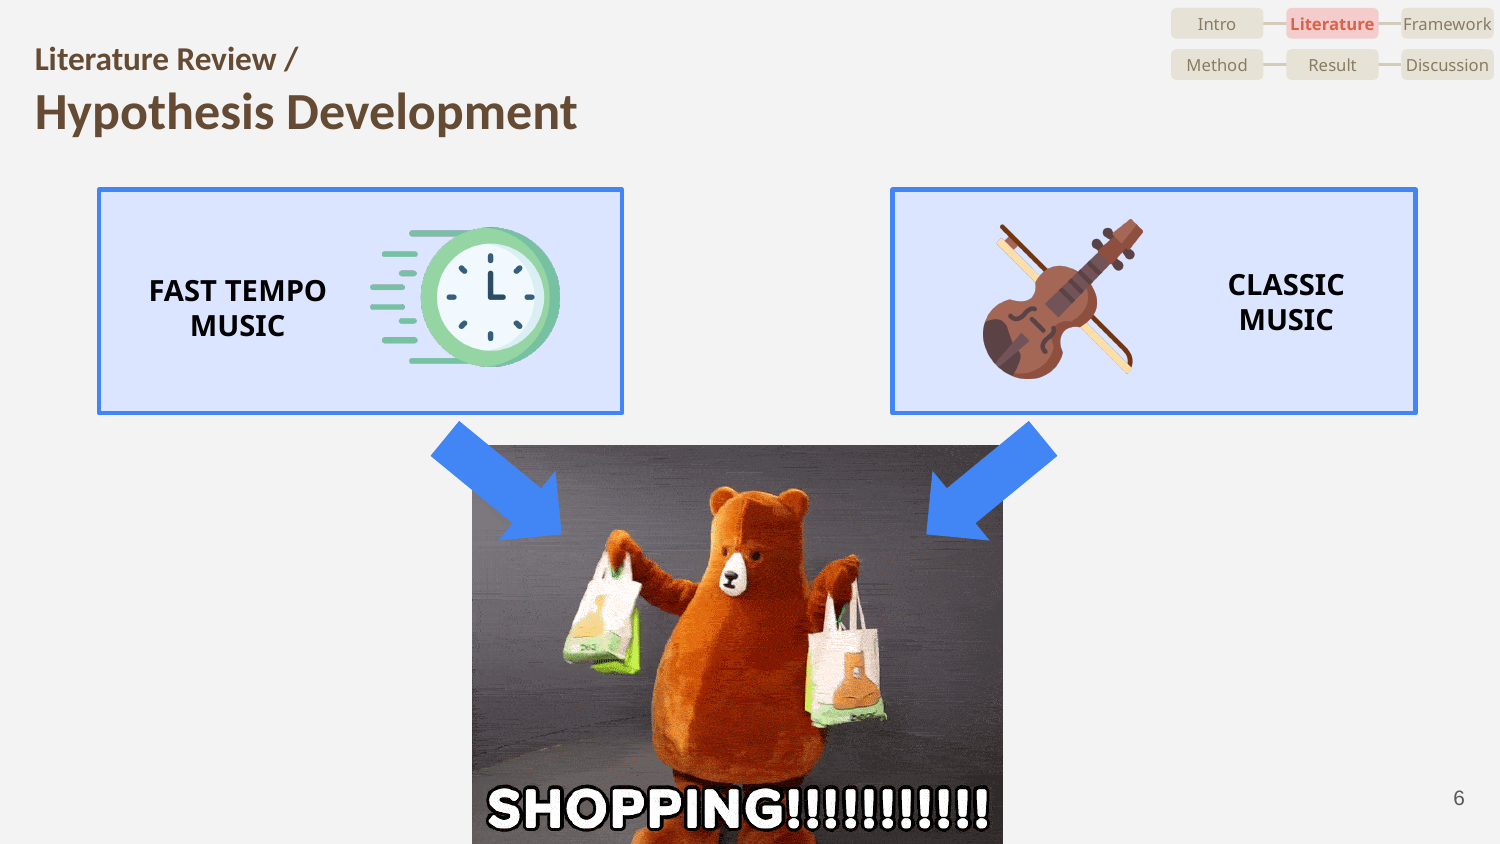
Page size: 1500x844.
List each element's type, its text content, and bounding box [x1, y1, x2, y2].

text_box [1170, 7, 1494, 81]
picture [369, 201, 560, 392]
picture [472, 444, 1004, 844]
text_box [99, 189, 622, 414]
text_box [1001, 420, 1058, 496]
picture [982, 219, 1143, 379]
text_box [430, 420, 487, 486]
text_box CLASSIC MUSIC [1176, 251, 1397, 352]
text_box ‹#› [1389, 764, 1480, 830]
text_box FAST TEMPO MUSIC [127, 257, 348, 358]
title Literature Review / Hypothesis Development [19, 28, 1250, 149]
text_box [892, 189, 1416, 414]
